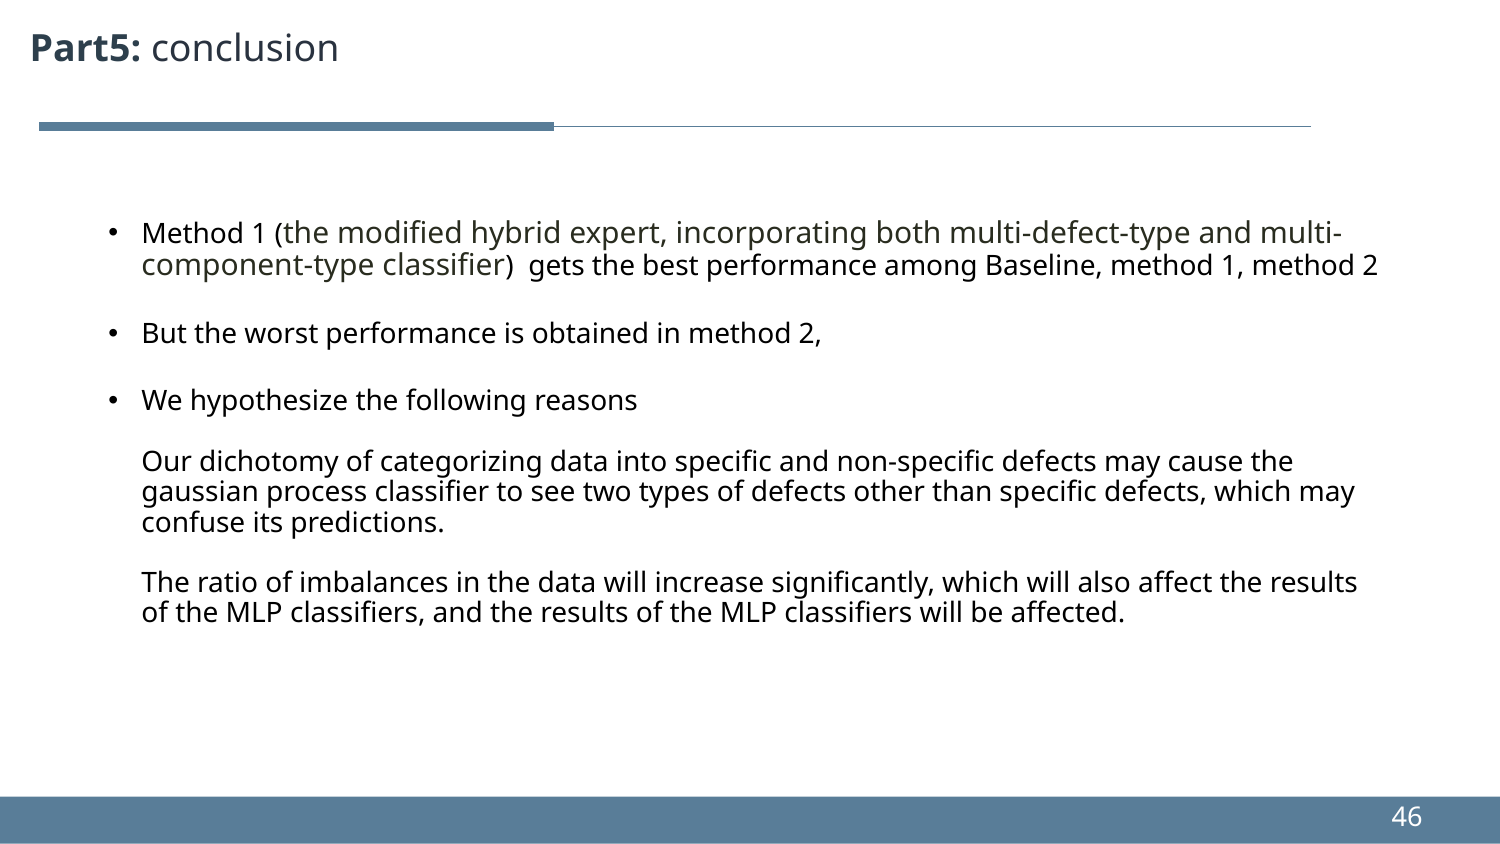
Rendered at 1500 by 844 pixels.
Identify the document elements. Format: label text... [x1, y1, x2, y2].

slide_number 46 [1100, 795, 1438, 841]
text_box Part5: conclusion [14, 16, 1445, 146]
text_box Method 1 (the modified hybrid expert, incorporating both multi-defect-type and multi-component-type classifier) gets the best performance among Baseline, method 1, method 2 But the worst performance is obtained in method 2, We hypothesize the following reasons Our dichotomy of categorizing data into specific and non-specific defects may cause the gaussian process classifier to see two types of defects other than specific defects, which may confuse its predictions. The ratio of imbalances in the data will increase significantly, which will also affect the results of the MLP classifiers, and the results of the MLP classifiers will be affected. [93, 210, 1407, 659]
